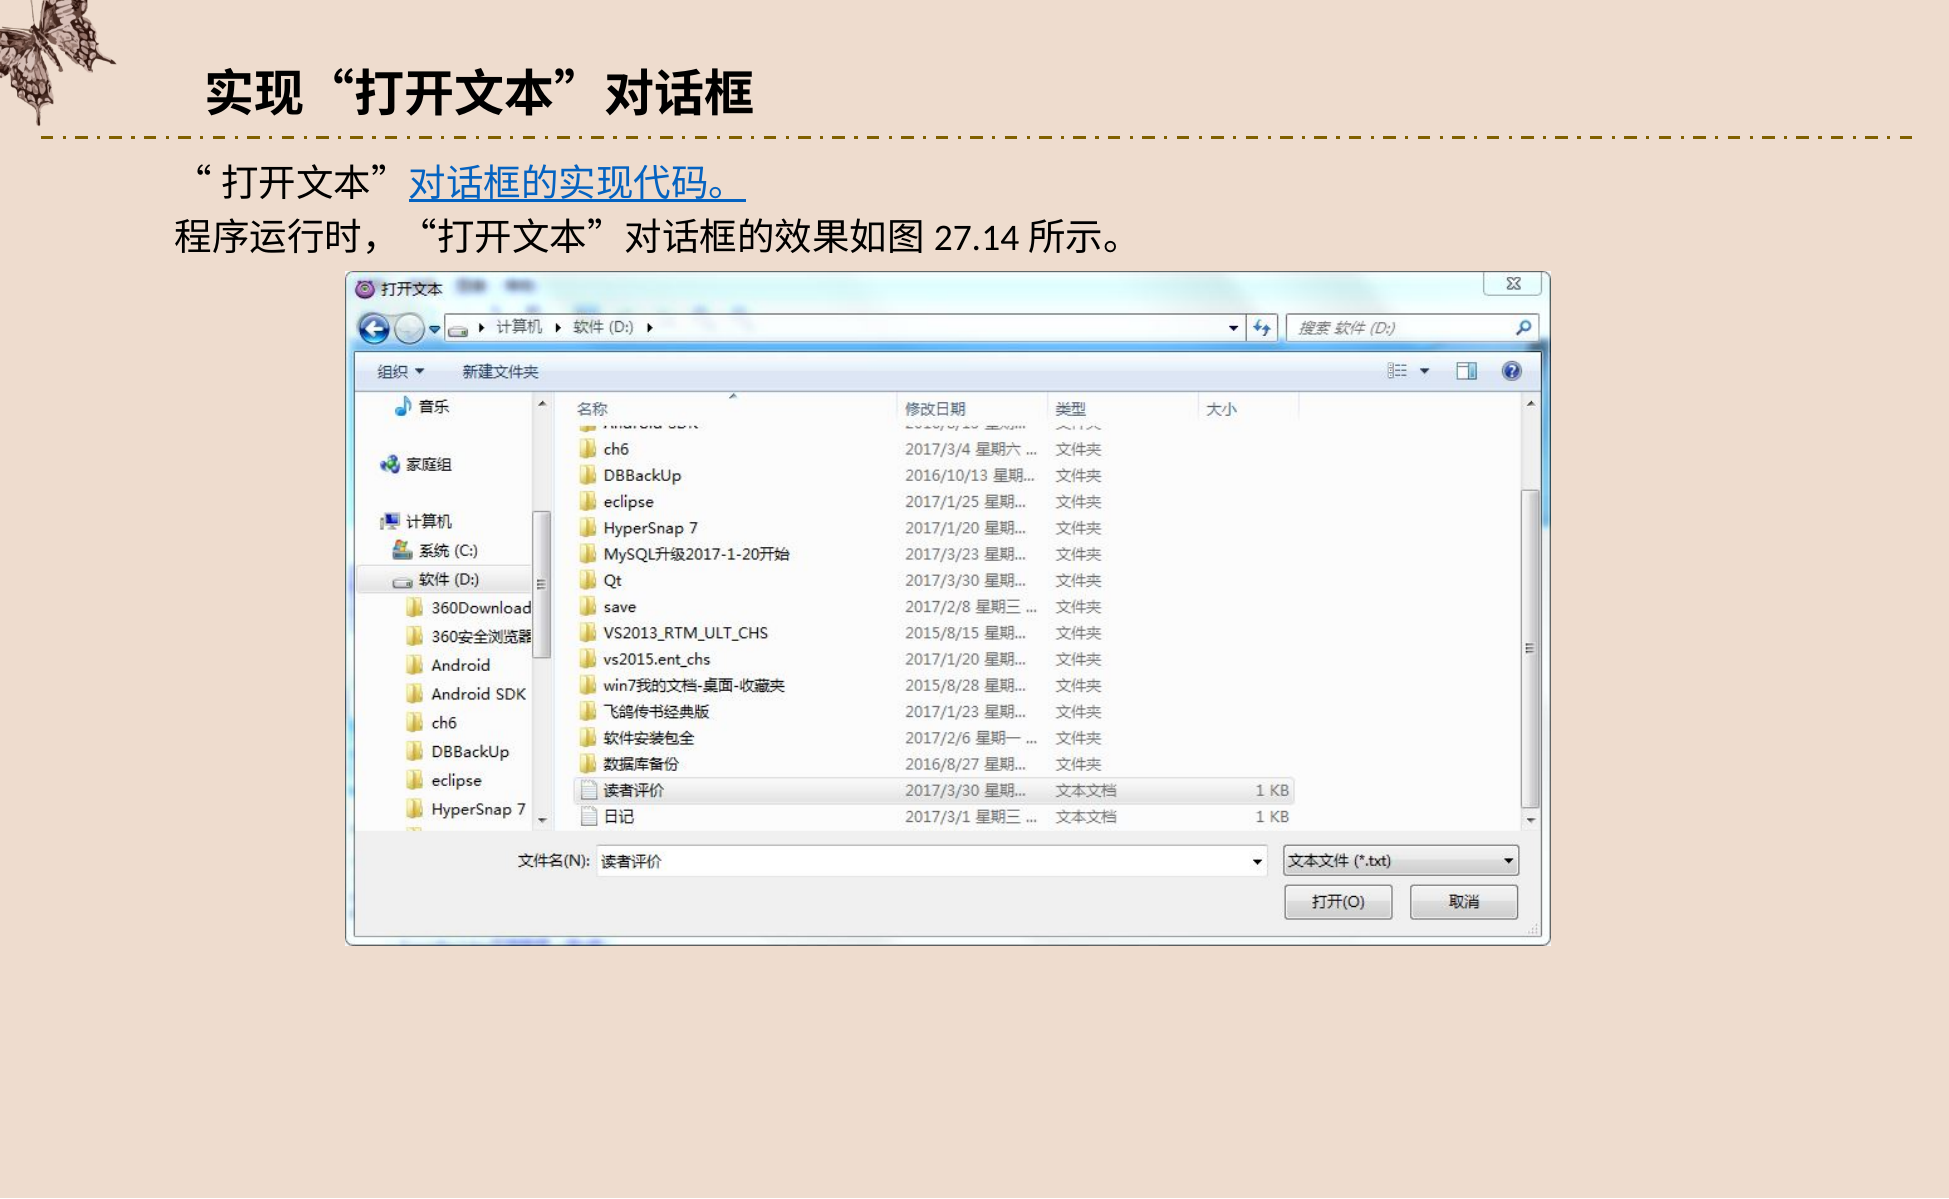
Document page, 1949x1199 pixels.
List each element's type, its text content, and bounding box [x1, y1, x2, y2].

text_box “打开文本”对话框的实现代码。 程序运行时，“打开文本”对话框的效果如图27.14所示。 [159, 151, 1135, 266]
picture [0, 0, 142, 138]
picture [345, 271, 1551, 947]
text_box 实现“打开文本”对话框 [189, 53, 770, 129]
